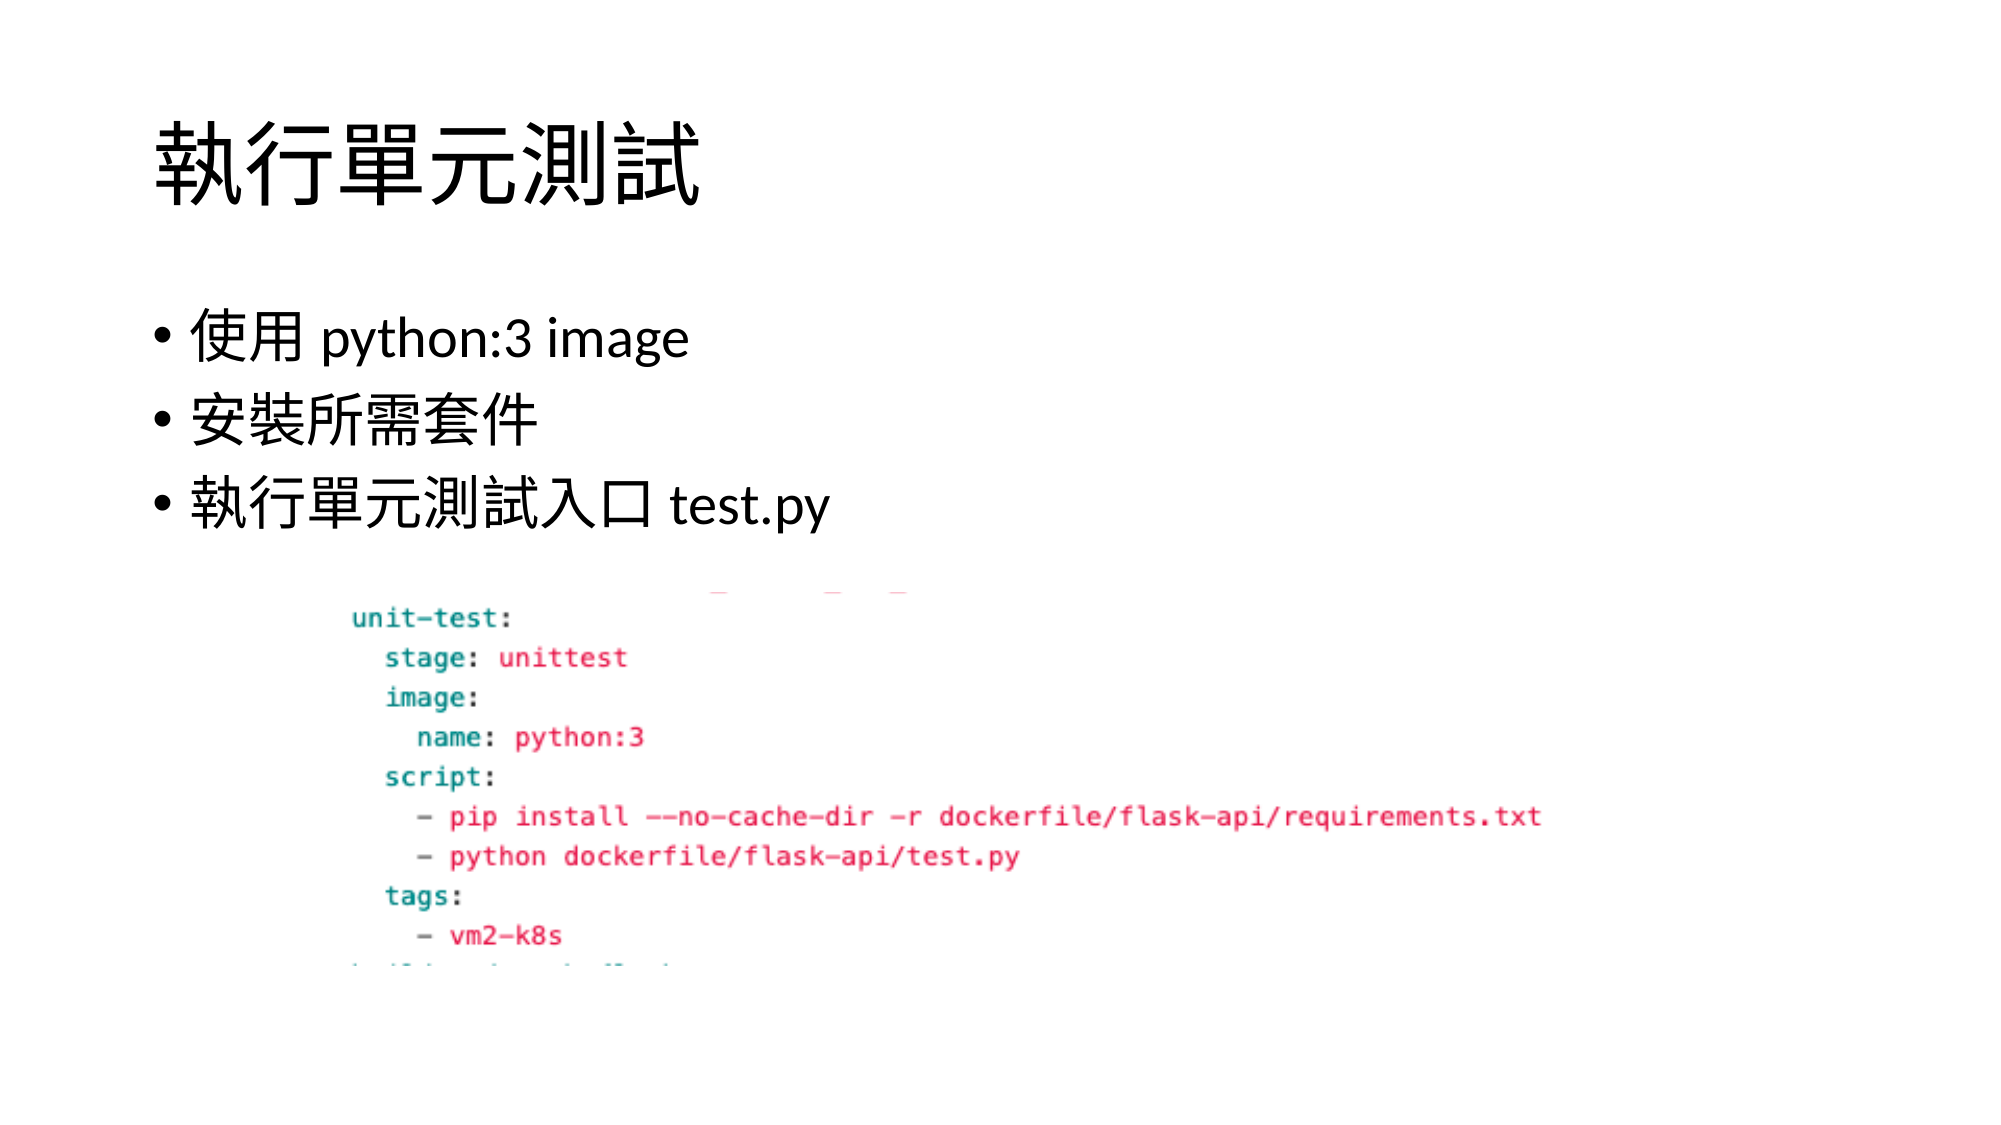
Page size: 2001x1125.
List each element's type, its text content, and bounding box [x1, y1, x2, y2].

picture [332, 592, 1604, 966]
list 使用python:3 image 安裝所需套件 執行單元測試入口test.py [137, 299, 1863, 1014]
title 執行單元測試 [137, 59, 1863, 278]
